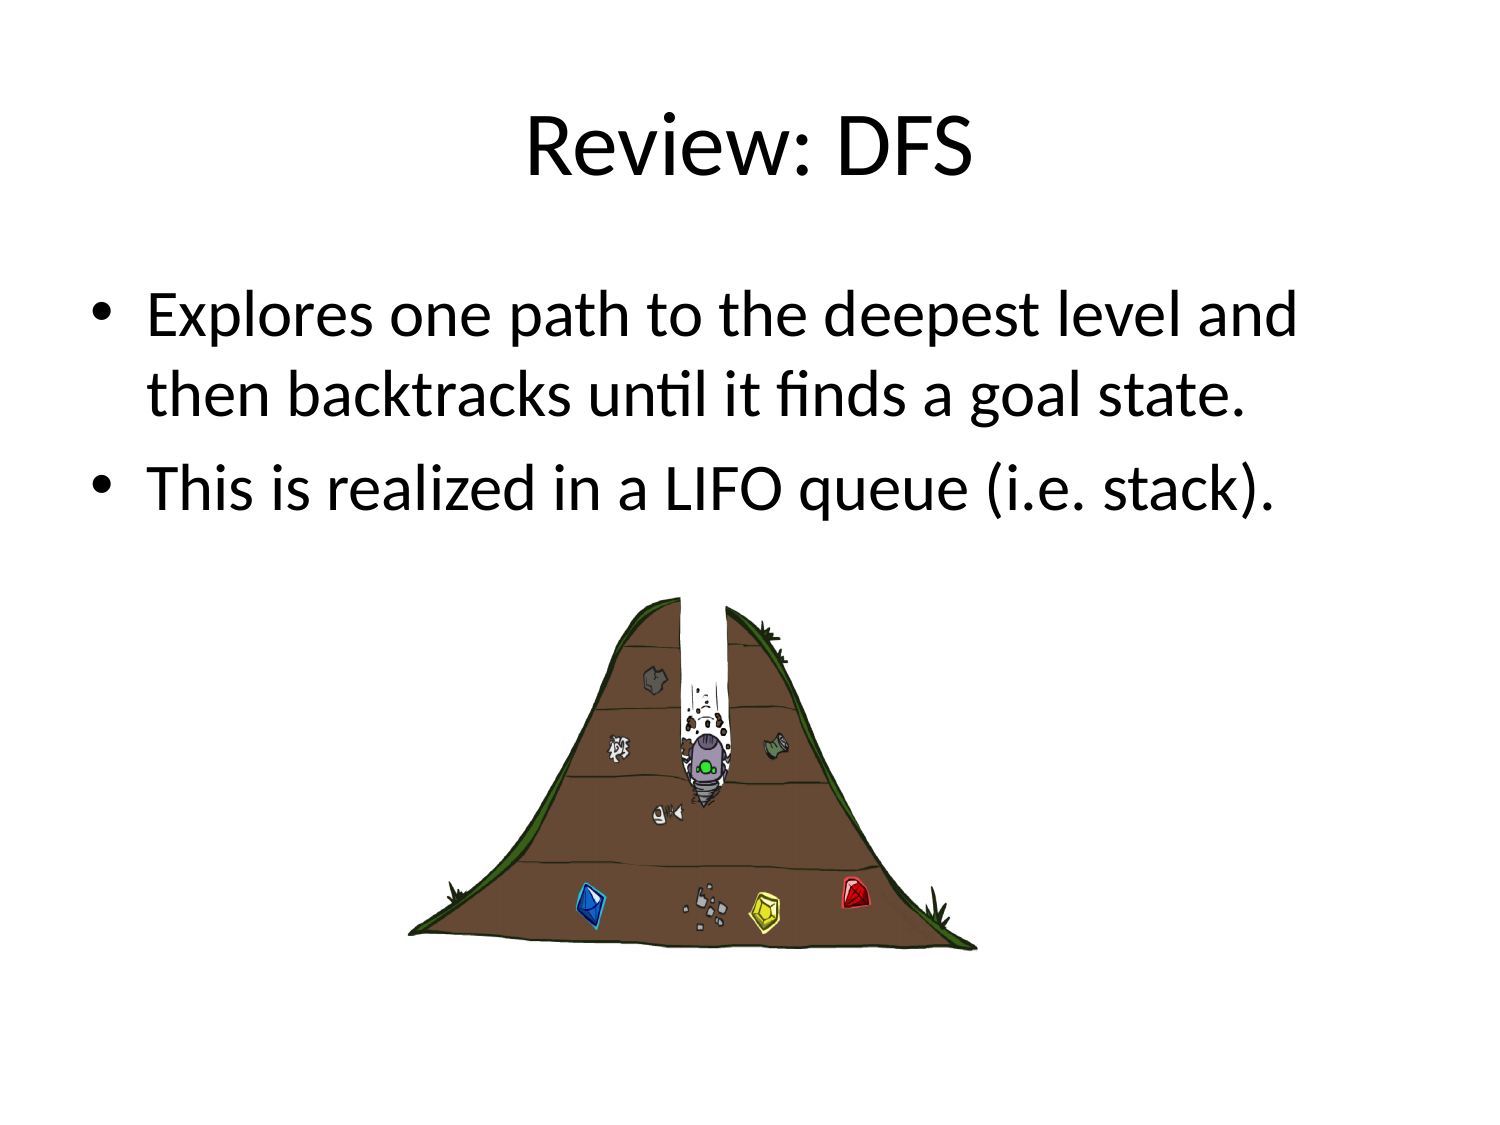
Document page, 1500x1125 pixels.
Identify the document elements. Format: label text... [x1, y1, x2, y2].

title Review: DFS [75, 45, 1425, 233]
list Explores one path to the deepest level and then backtracks until it finds a goal state. This is realized in a LIFO queue (i.e. stack). [75, 262, 1425, 1005]
picture [385, 413, 985, 1013]
